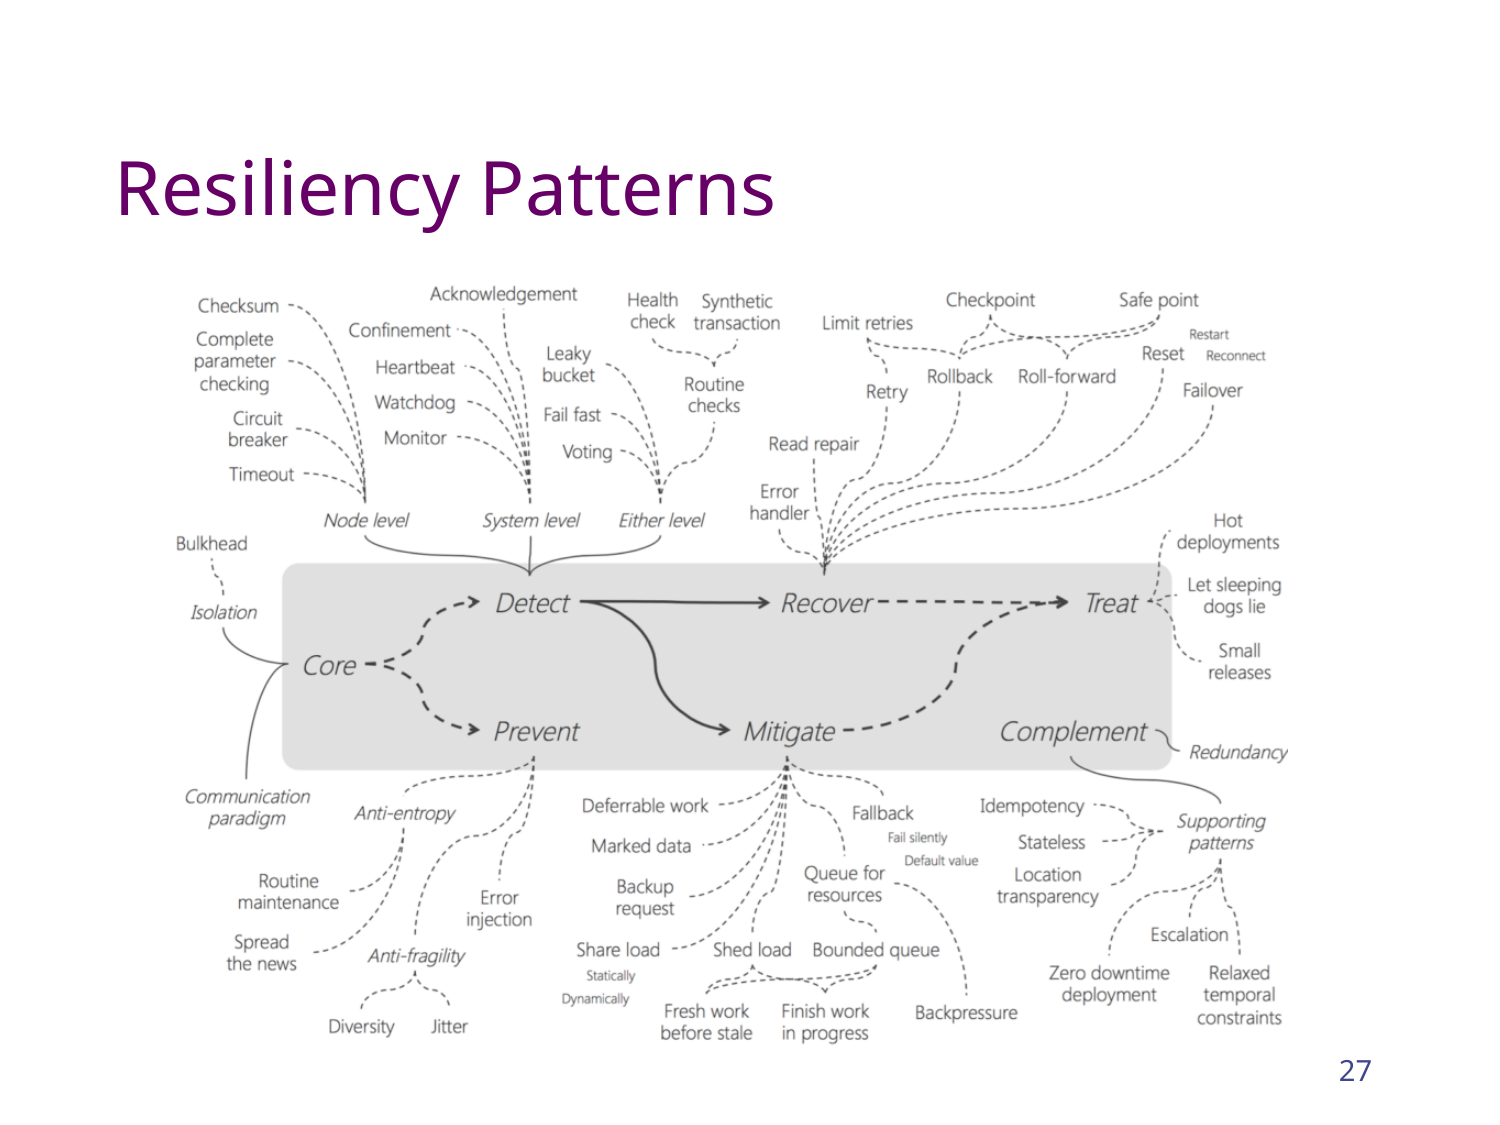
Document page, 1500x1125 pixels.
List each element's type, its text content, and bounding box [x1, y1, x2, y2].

slide_number 27 [1074, 1025, 1388, 1100]
title Resiliency Patterns [99, 50, 1375, 238]
picture [162, 268, 1288, 1062]
